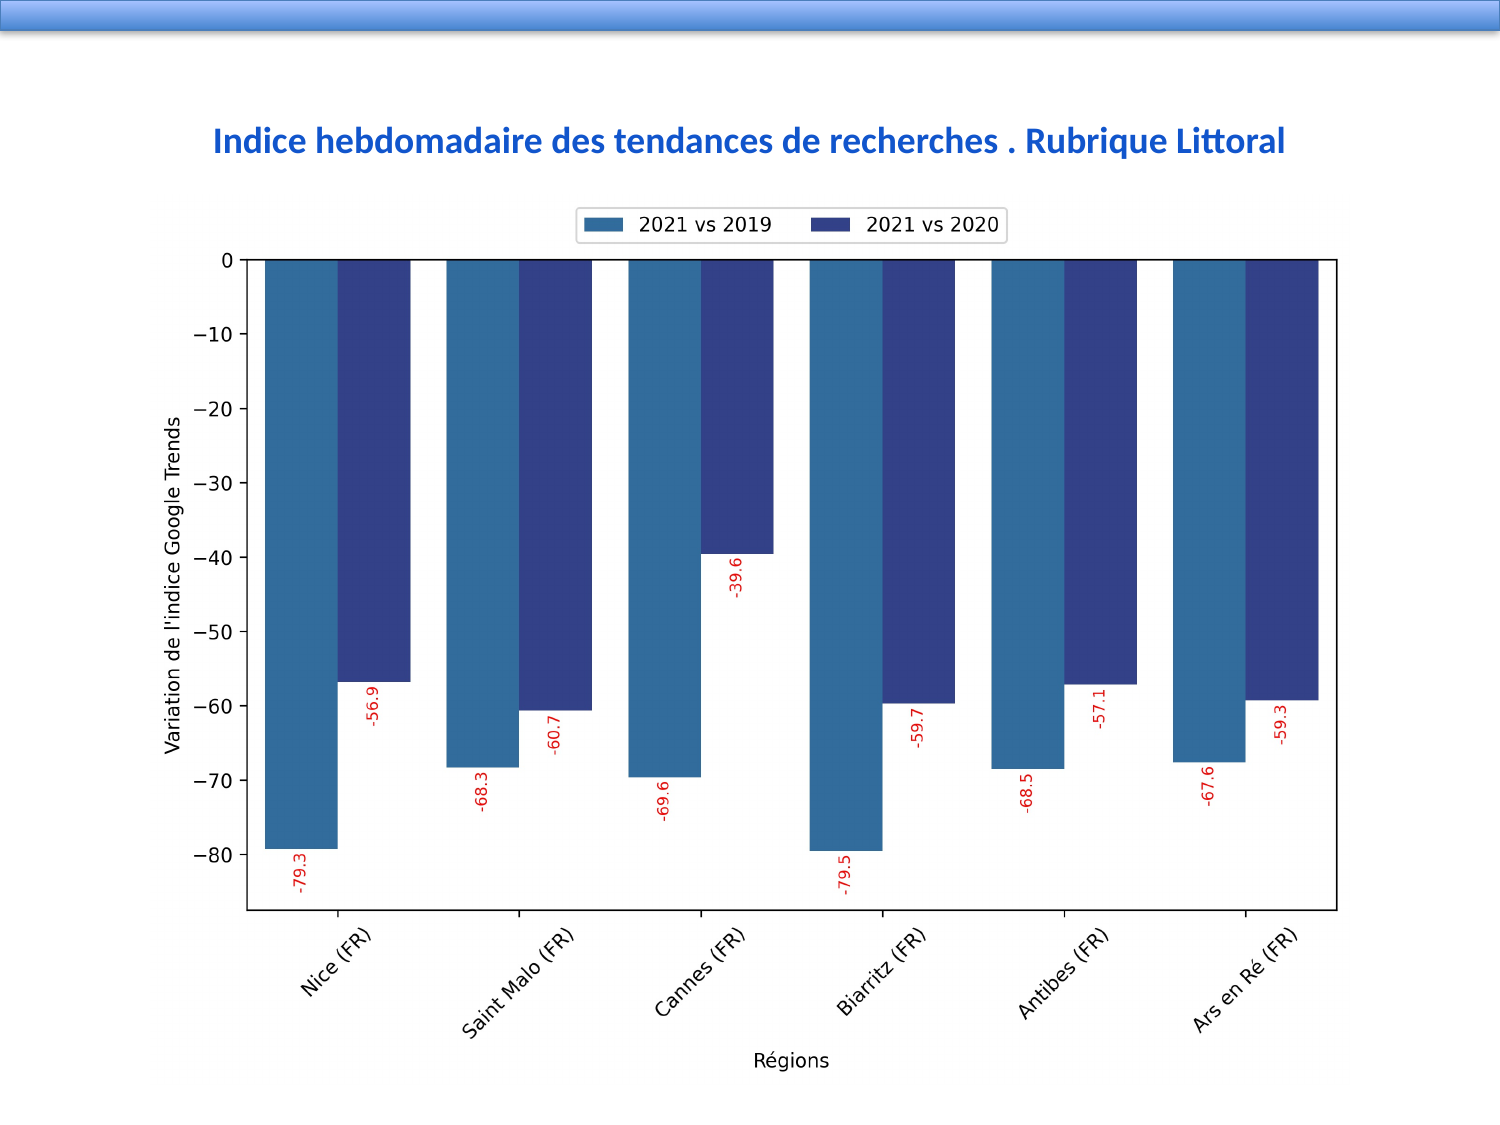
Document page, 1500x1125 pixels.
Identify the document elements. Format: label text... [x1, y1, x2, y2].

picture [149, 194, 1351, 1085]
title Indice hebdomadaire des tendances de recherches . Rubrique Littoral [75, 45, 1425, 233]
text_box [0, 0, 1500, 31]
